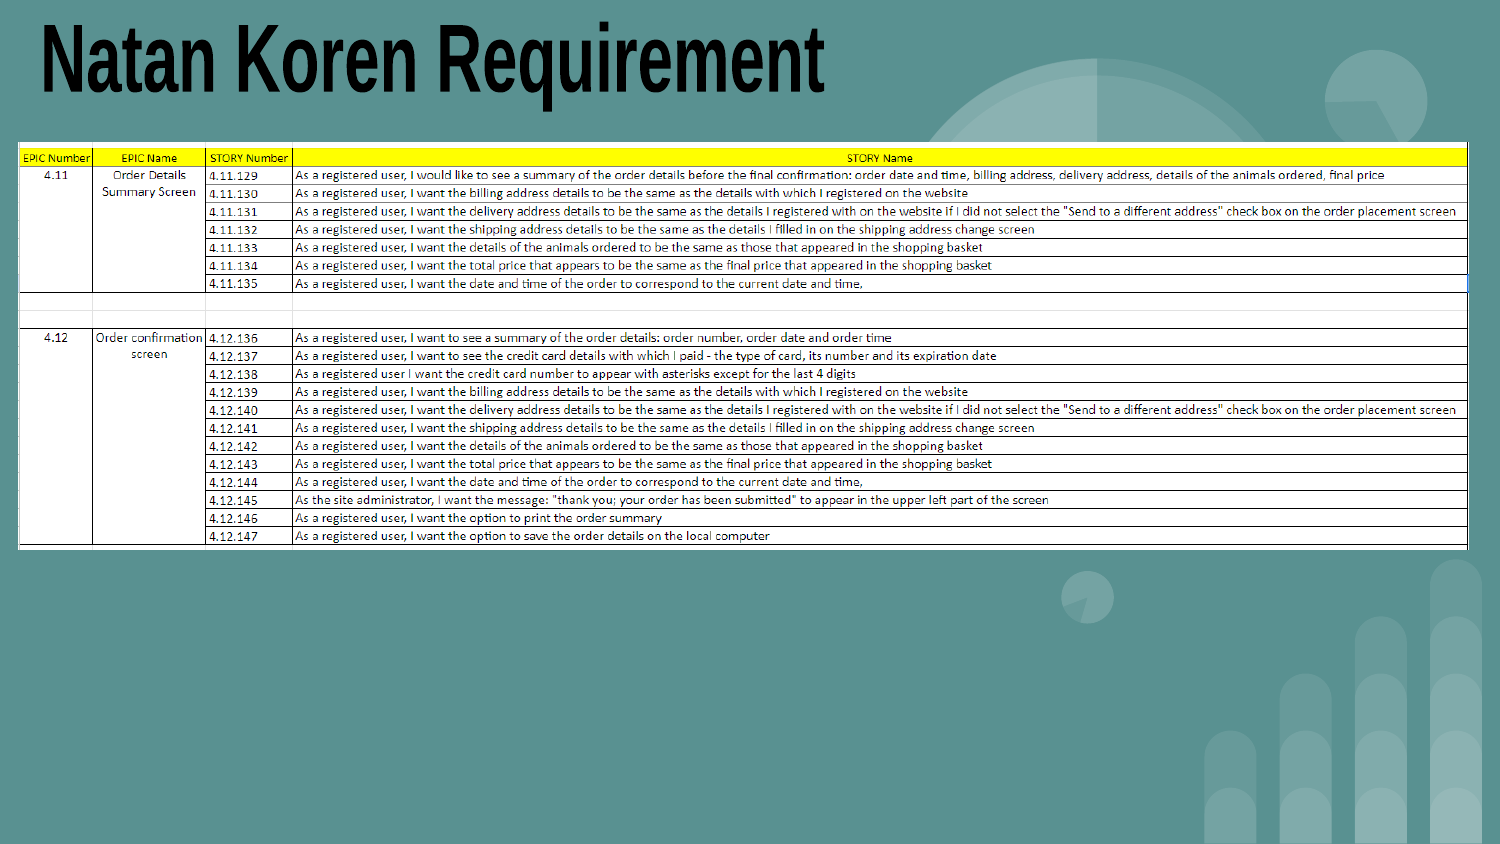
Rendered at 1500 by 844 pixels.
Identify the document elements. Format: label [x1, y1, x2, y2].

picture [17, 141, 1469, 550]
